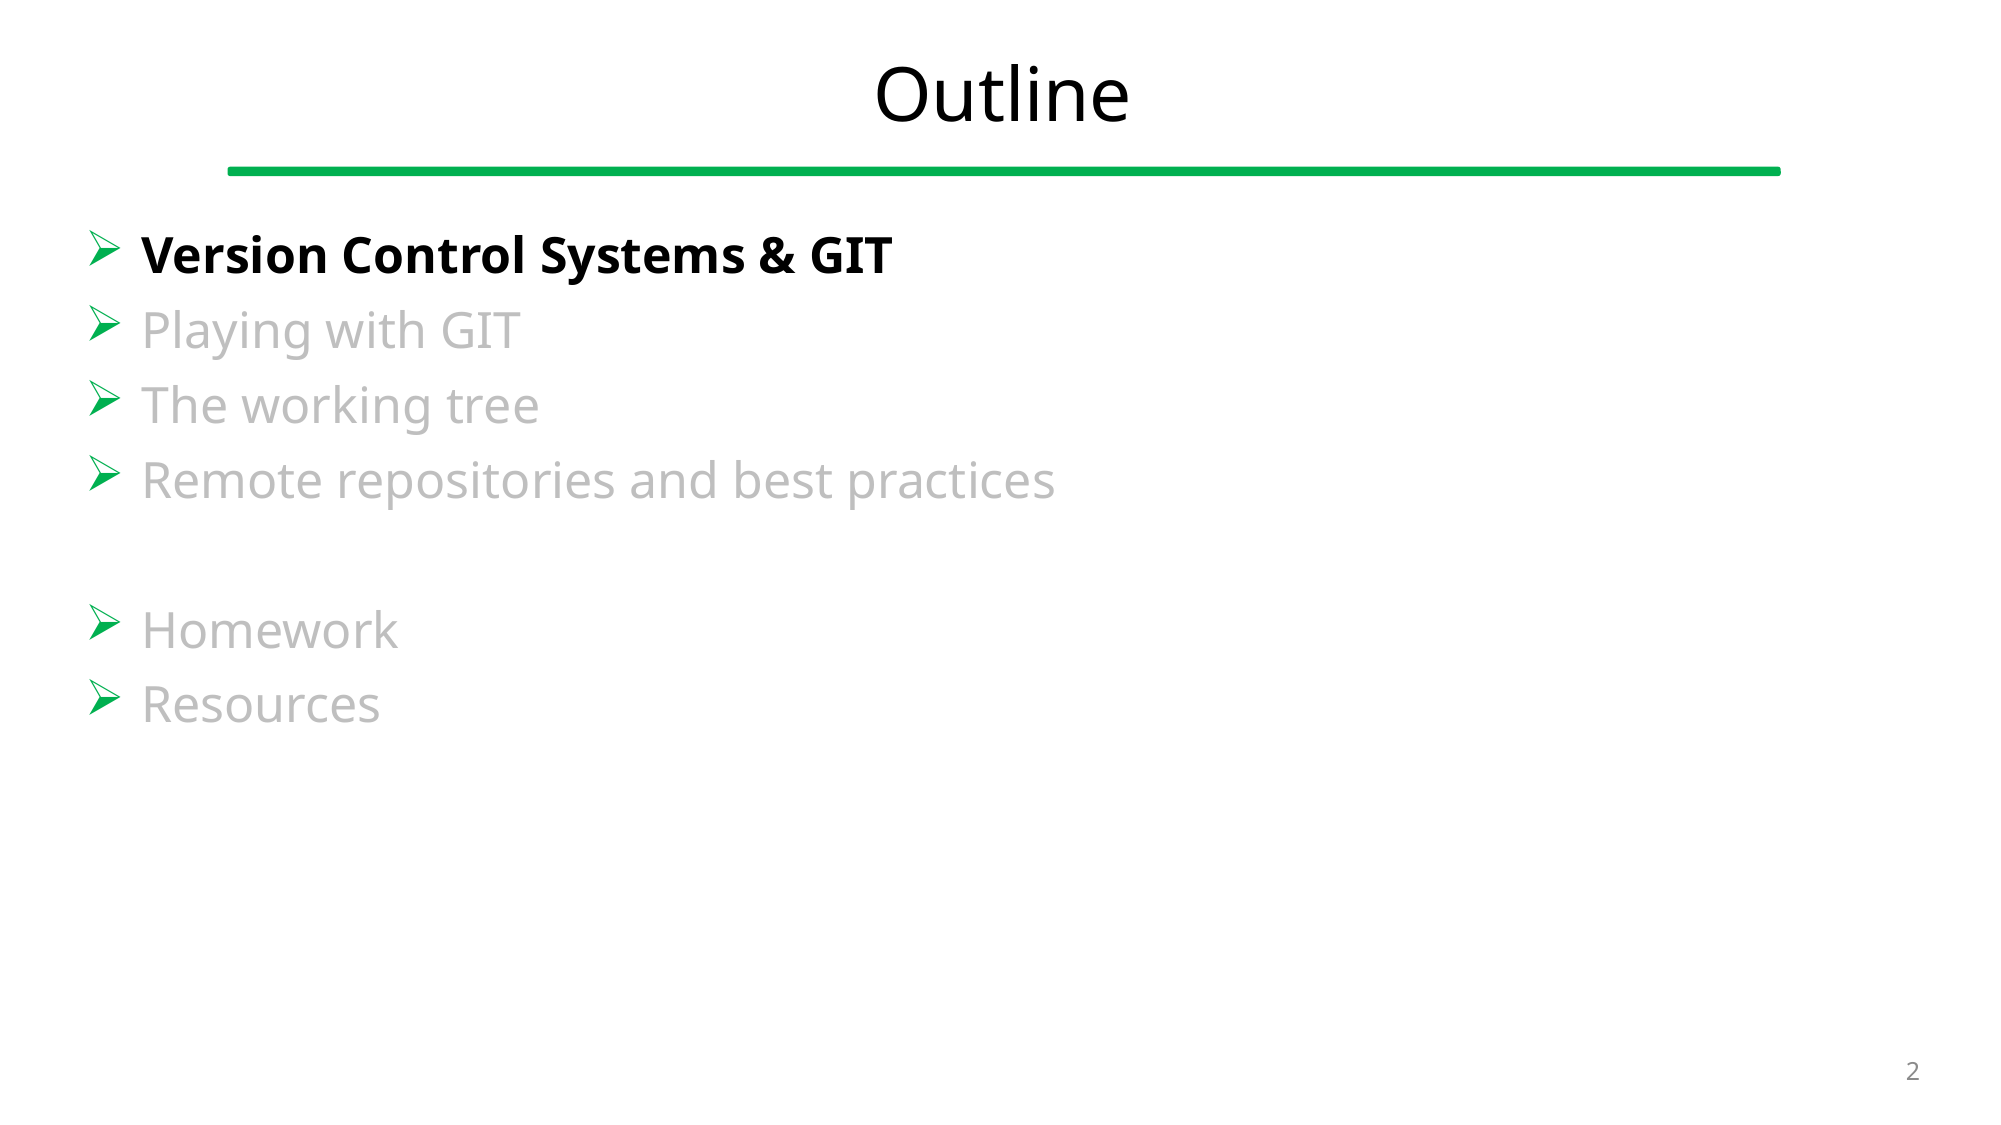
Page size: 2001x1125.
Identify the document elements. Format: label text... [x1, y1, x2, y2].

list Version Control Systems & GIT Playing with GIT The working tree Remote repositories and best practices Homework Resources [70, 223, 1936, 1021]
title Outline [70, 26, 1936, 168]
slide_number 2 [1412, 1042, 1936, 1103]
